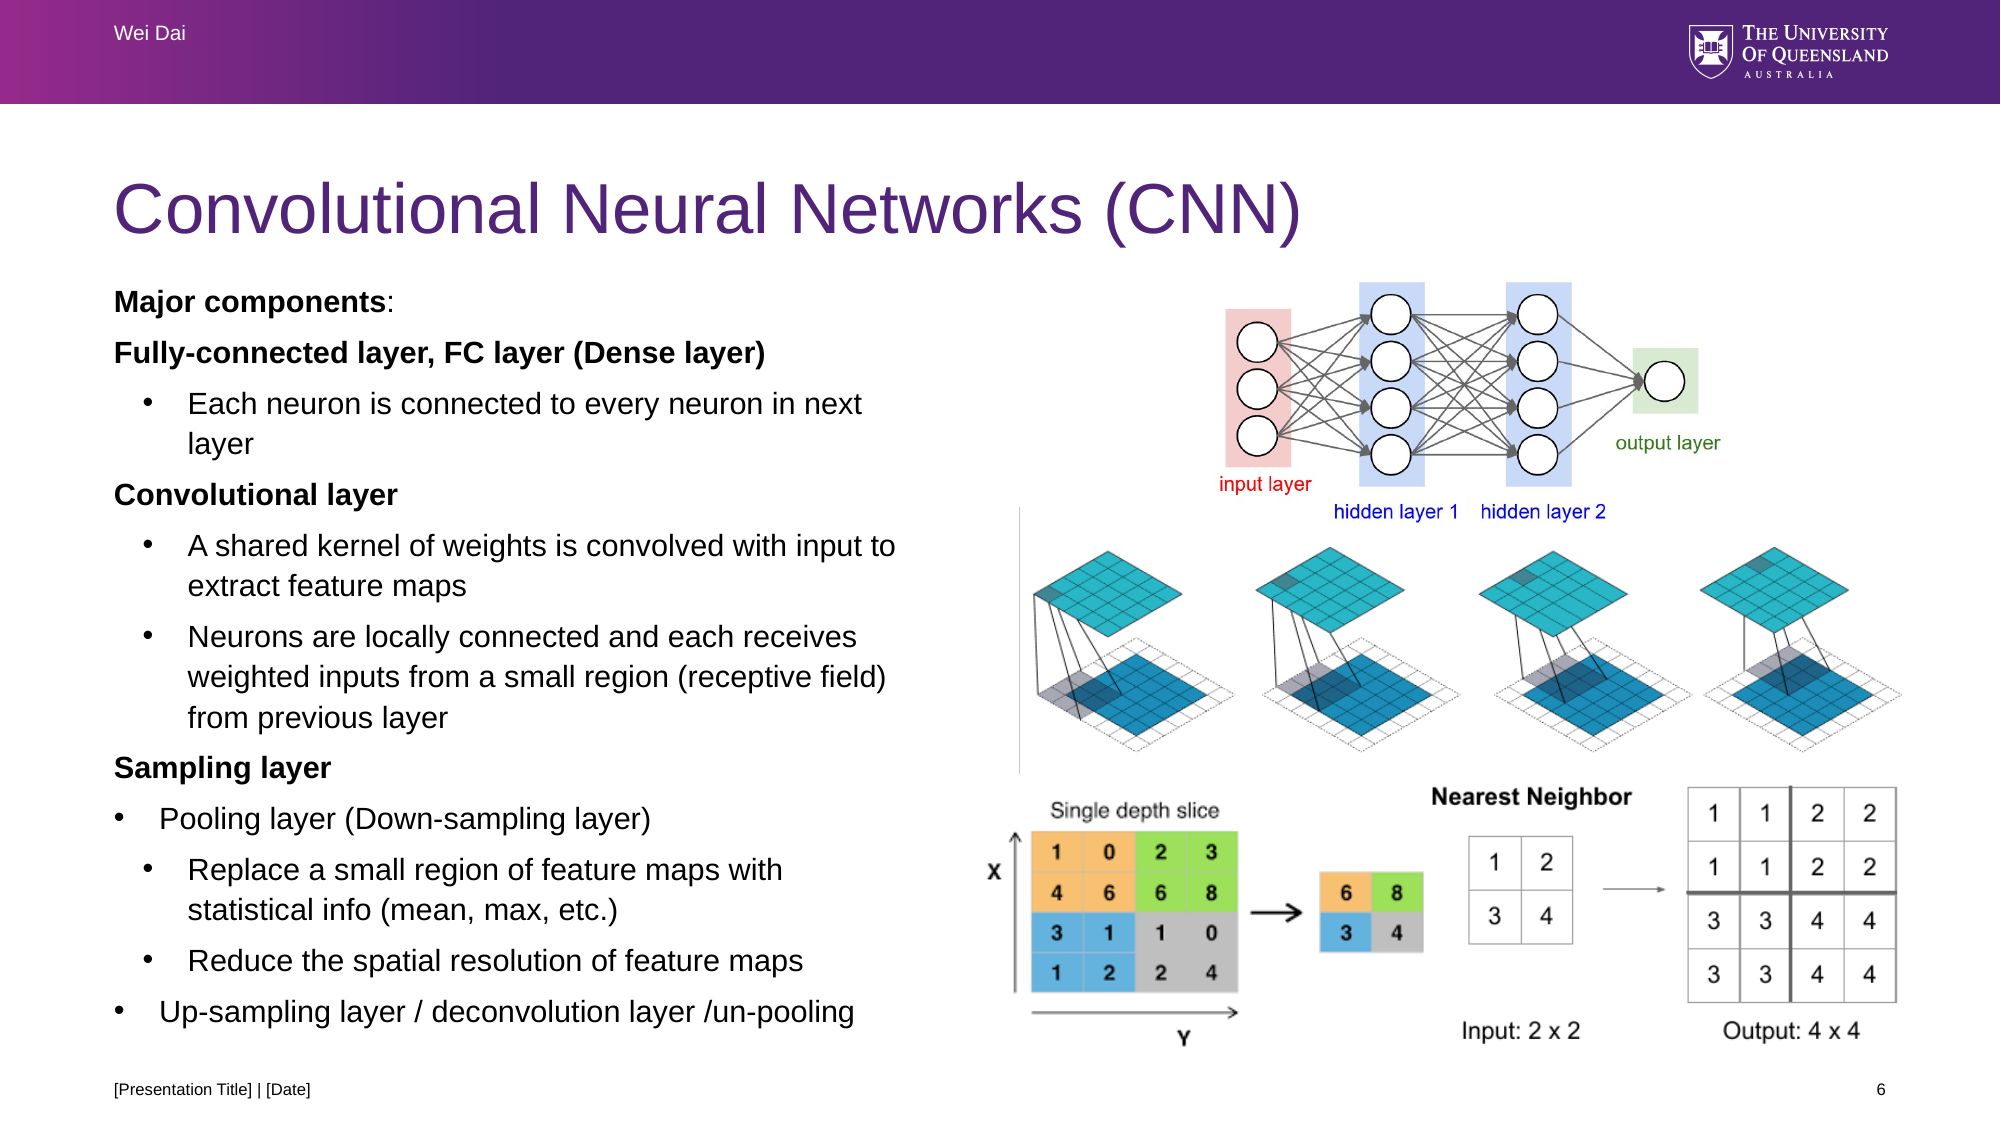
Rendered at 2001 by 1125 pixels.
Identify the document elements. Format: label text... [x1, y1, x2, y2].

footer [Presentation Title] | [Date] [114, 1069, 666, 1109]
picture [1689, 25, 1888, 79]
picture [1002, 276, 1904, 774]
title Convolutional Neural Networks (CNN) [114, 172, 1886, 250]
list Major components: Fully-connected layer, FC layer (Dense layer) Each neuron is connected to every neuron in next layer Convolutional layer A shared kernel of weights is convolved with input to extract feature maps Neurons are locally connected and each receives weighted inputs from a small region (receptive field) from previous layer Sampling layer Pooling layer (Down-sampling layer) Replace a small region of feature maps with statistical info (mean, max, etc.) Reduce the spatial resolution of feature maps Up-sampling layer / deconvolution layer /un-pooling [114, 278, 906, 1035]
slide_number Wei Dai [114, 24, 1189, 72]
slide_number 6 [1838, 1069, 1886, 1109]
picture [974, 781, 1902, 1063]
